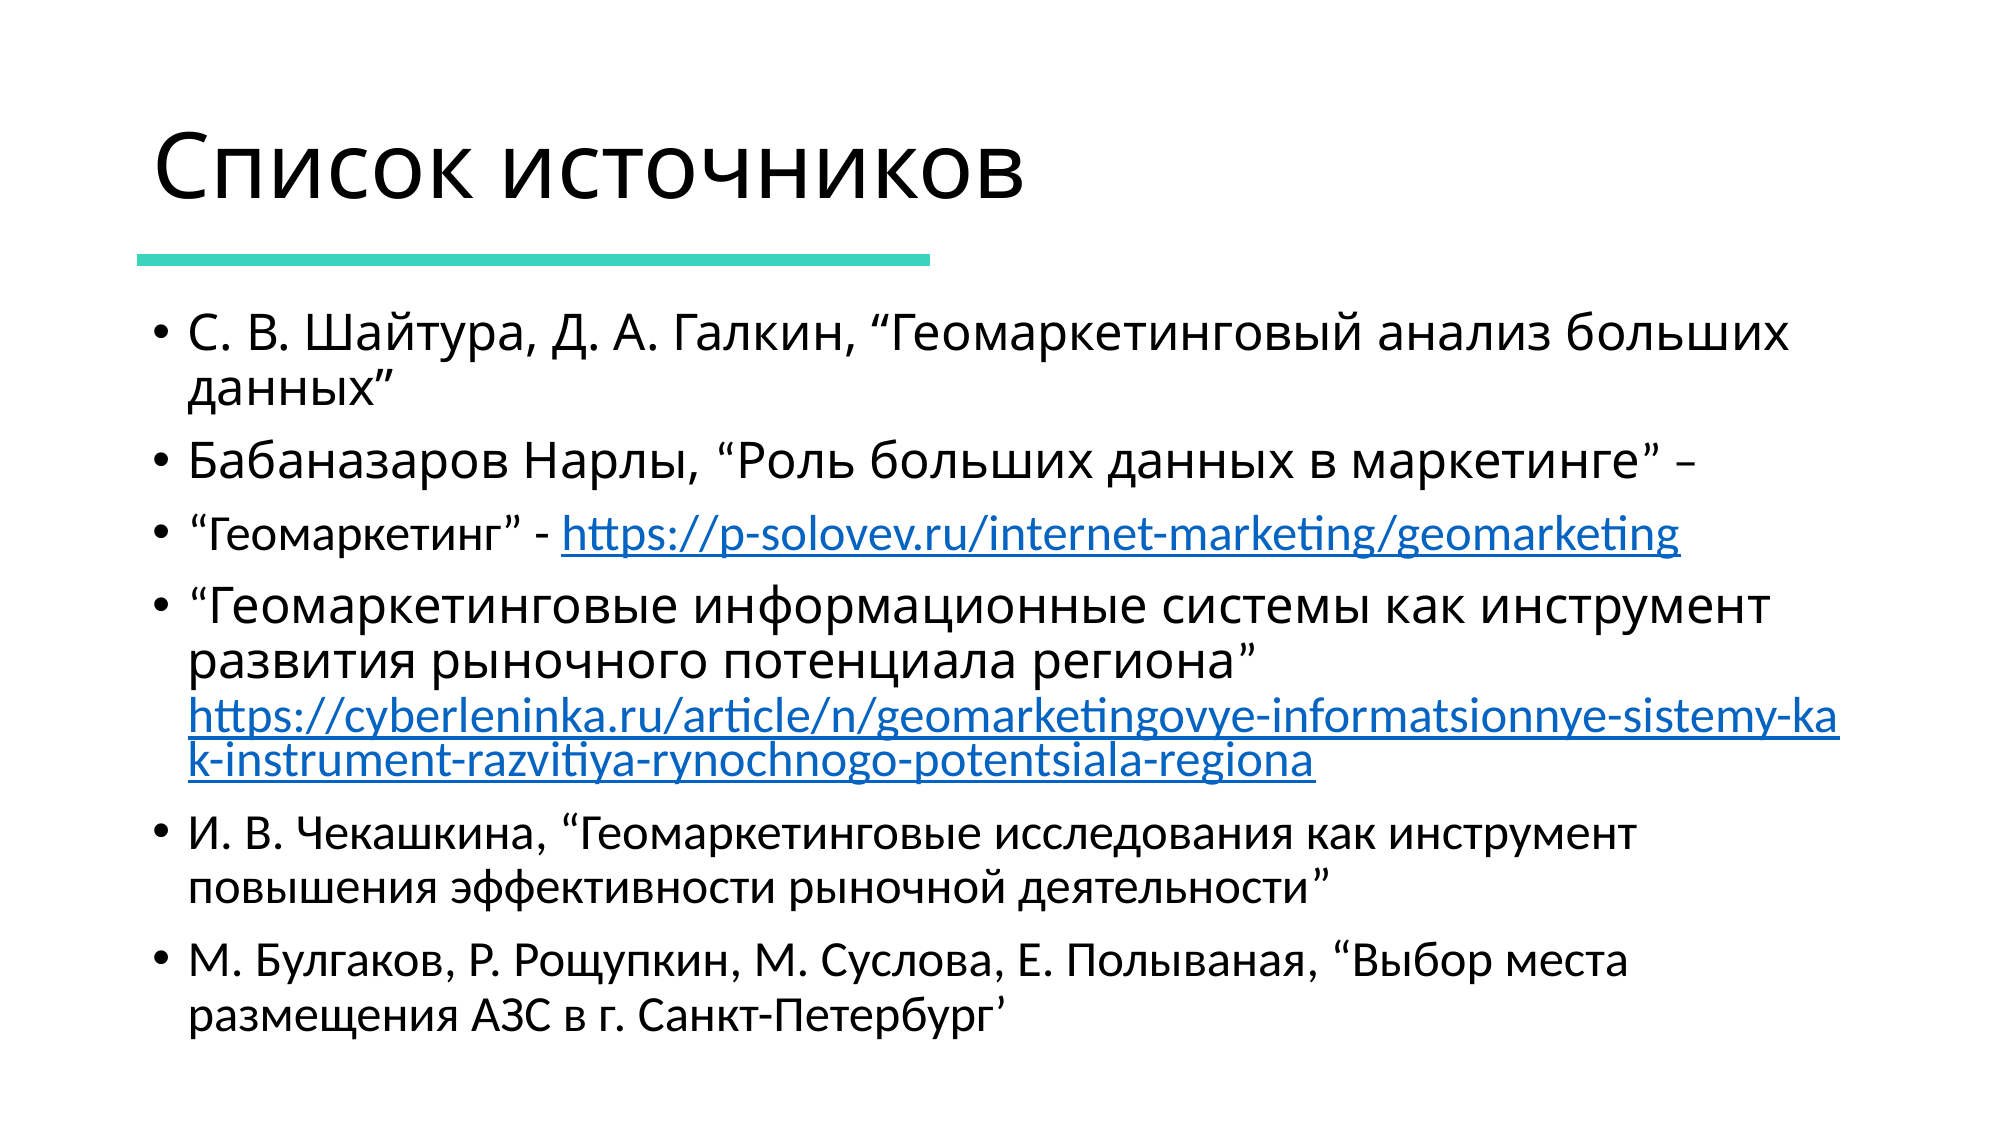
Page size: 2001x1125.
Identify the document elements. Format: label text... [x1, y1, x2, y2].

title Список источников [137, 59, 1863, 278]
list С. В. Шайтура, Д. А. Галкин, “Геомаркетинговый анализ больших данных” Бабаназаров Нарлы, “Роль больших данных в маркетинге” – “Геомаркетинг” - https://p-solovev.ru/internet-marketing/geomarketing “Геомаркетинговые информационные системы как инструмент развития рыночного потенциала региона” https://cyberleninka.ru/article/n/geomarketingovye-informatsionnye-sistemy-kak-instrument-razvitiya-rynochnogo-potentsiala-regiona И. В. Чекашкина, “Геомаркетинговые исследования как инструмент повышения эффективности рыночной деятельности” М. Булгаков, Р. Рощупкин, М. Суслова, Е. Полываная, “Выбор места размещения АЗС в г. Санкт-Петербург’ [137, 299, 1863, 1014]
